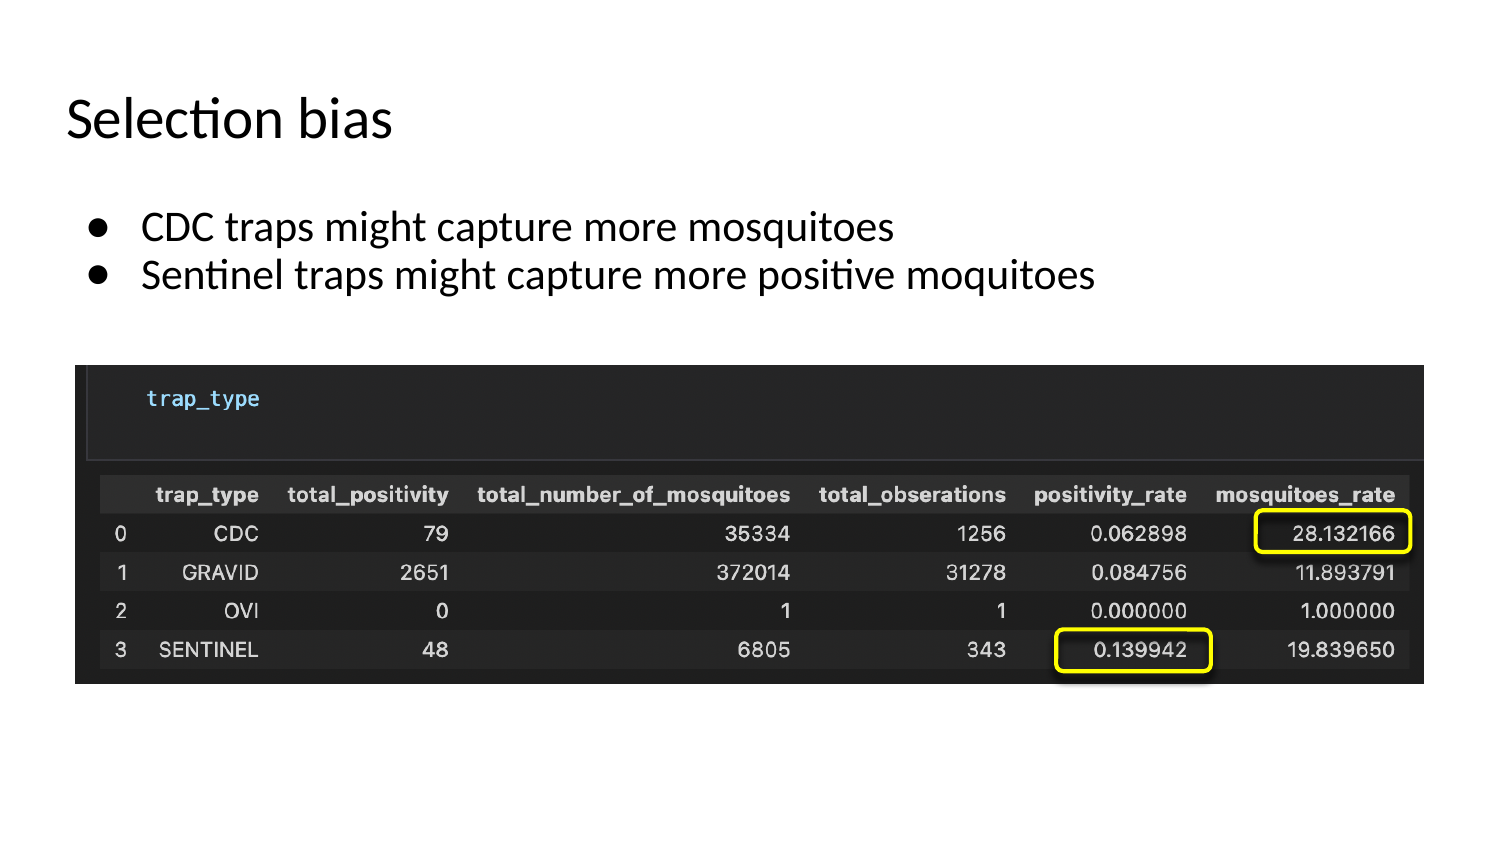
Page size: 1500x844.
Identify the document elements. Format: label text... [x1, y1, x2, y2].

list CDC traps might capture more mosquitoes Sentinel traps might capture more positive moquitoes [51, 189, 1449, 750]
title Selection bias [51, 72, 1449, 167]
picture [75, 365, 1425, 684]
